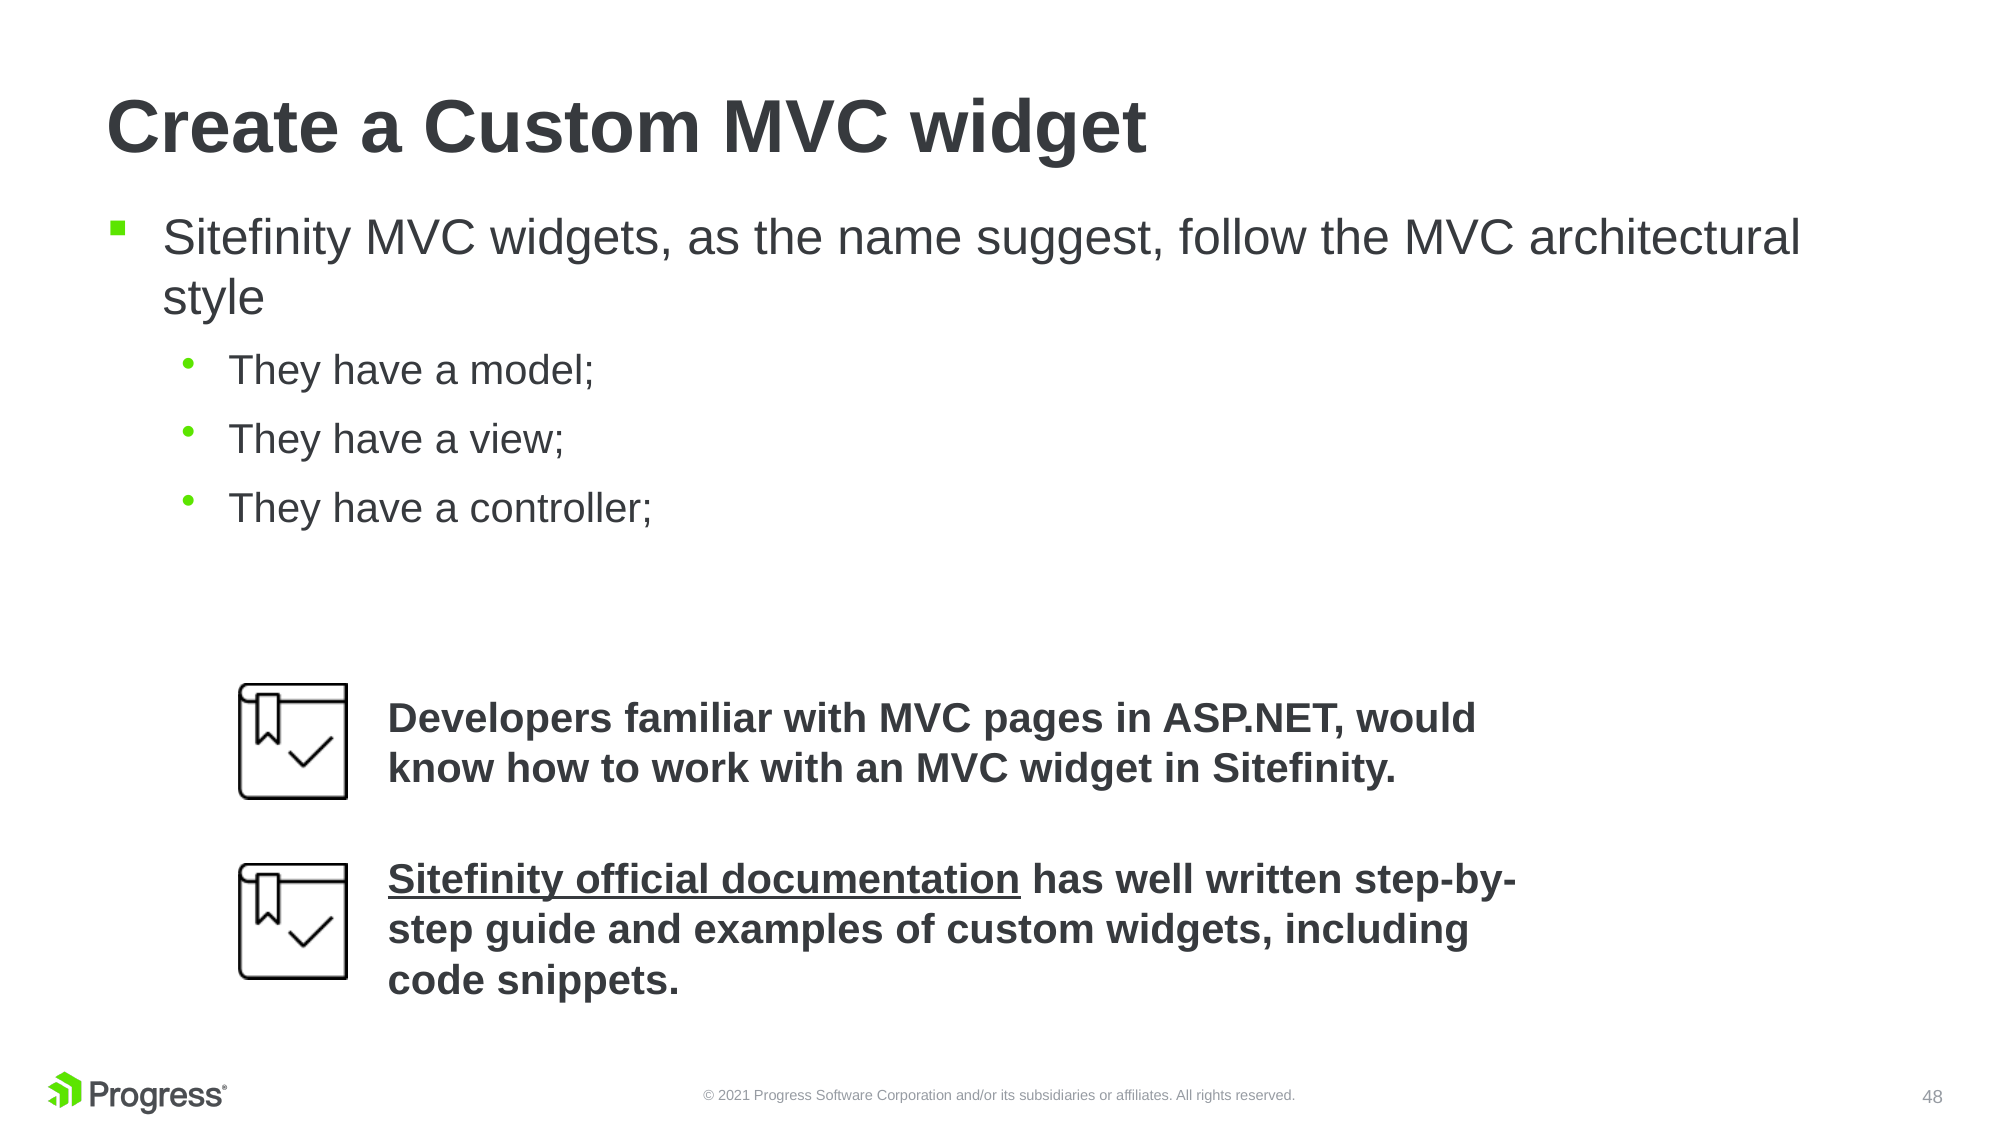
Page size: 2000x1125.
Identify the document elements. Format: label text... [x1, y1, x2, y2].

text_box Developers familiar with MVC pages in ASP.NET, would know how to work with an MVC widget in Sitefinity. [372, 683, 1565, 799]
picture [238, 862, 348, 980]
text_box Sitefinity official documentation has well written step-by-step guide and examples of custom widgets, including code snippets. [372, 844, 1565, 1010]
list Sitefinity MVC widgets, as the name suggest, follow the MVC architectural style They have a model; They have a view; They have a controller; [91, 196, 1888, 563]
picture [238, 683, 348, 801]
title Create a Custom MVC widget [91, 80, 1888, 177]
